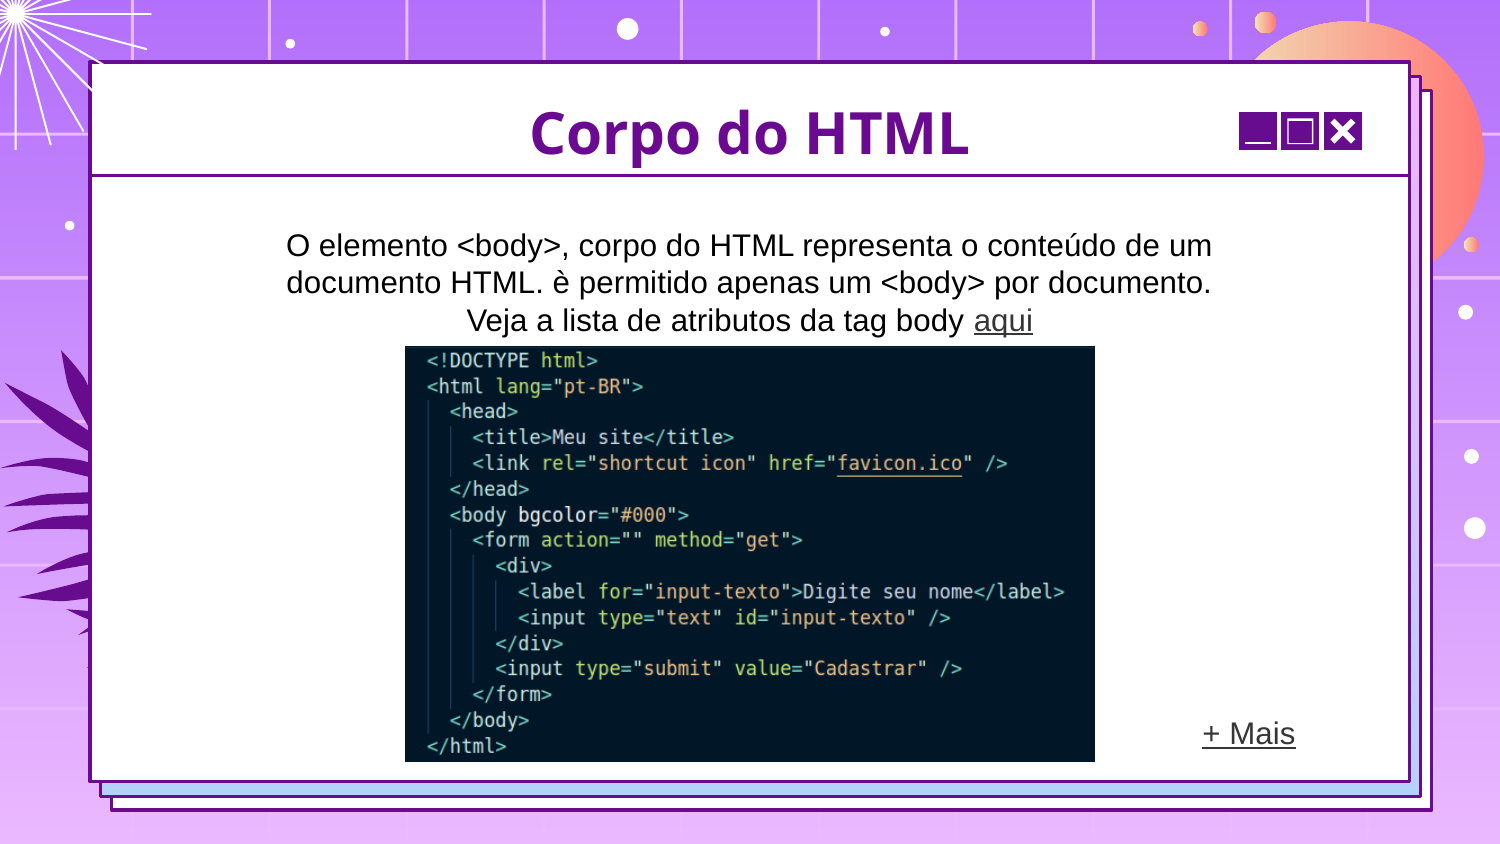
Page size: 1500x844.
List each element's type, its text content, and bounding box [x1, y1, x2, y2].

title Corpo do HTML [90, 90, 1410, 173]
picture [405, 346, 1095, 762]
list + Mais [1112, 717, 1387, 748]
list O elemento <body>, corpo do HTML representa o conteúdo de um documento HTML. è permitido apenas um <body> por documento. Veja a lista de atributos da tag body aqui [265, 202, 1235, 361]
